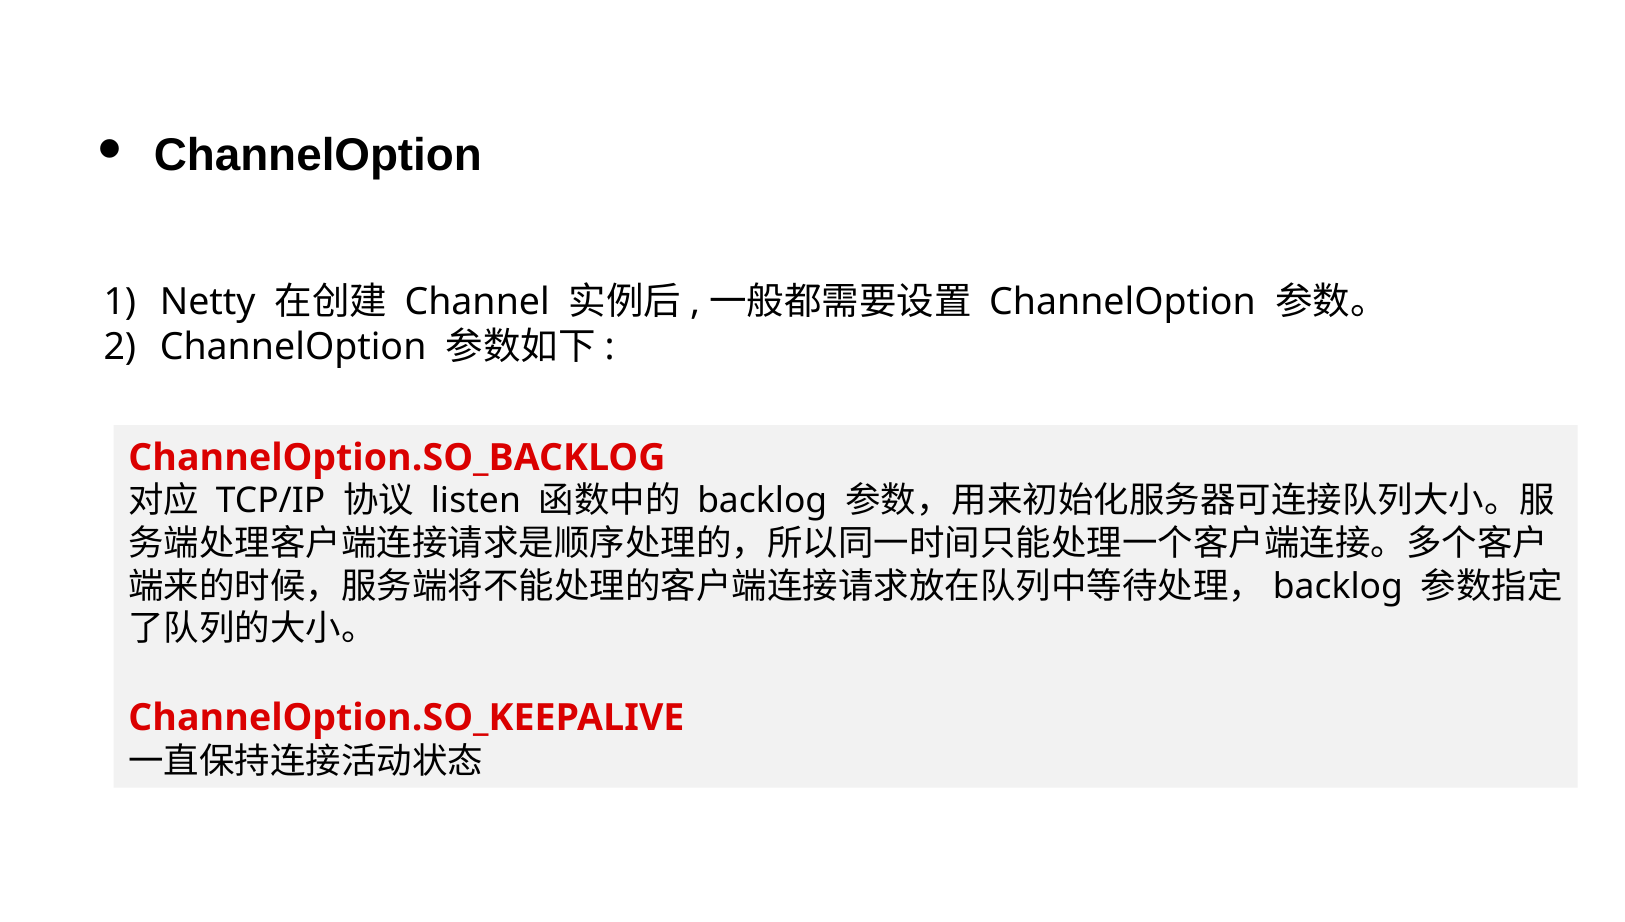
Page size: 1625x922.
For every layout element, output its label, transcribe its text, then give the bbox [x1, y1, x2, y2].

text_box Netty 在创建 Channel 实例后,一般都需要设置 ChannelOption 参数。 ChannelOption 参数如下: [88, 224, 1498, 595]
text_box ChannelOption [82, 123, 1375, 188]
text_box ChannelOption.SO_BACKLOG 对应 TCP/IP 协议 listen 函数中的 backlog 参数，用来初始化服务器可连接队列大小。服 务端处理客户端连接请求是顺序处理的，所以同一时间只能处理一个客户端连接。多个客户 端来的时候，服务端将不能处理的客户端连接请求放在队列中等待处理，backlog 参数指定 了队列的大小。 ChannelOption.SO_KEEPALIVE 一直保持连接活动状态 [113, 425, 1578, 788]
